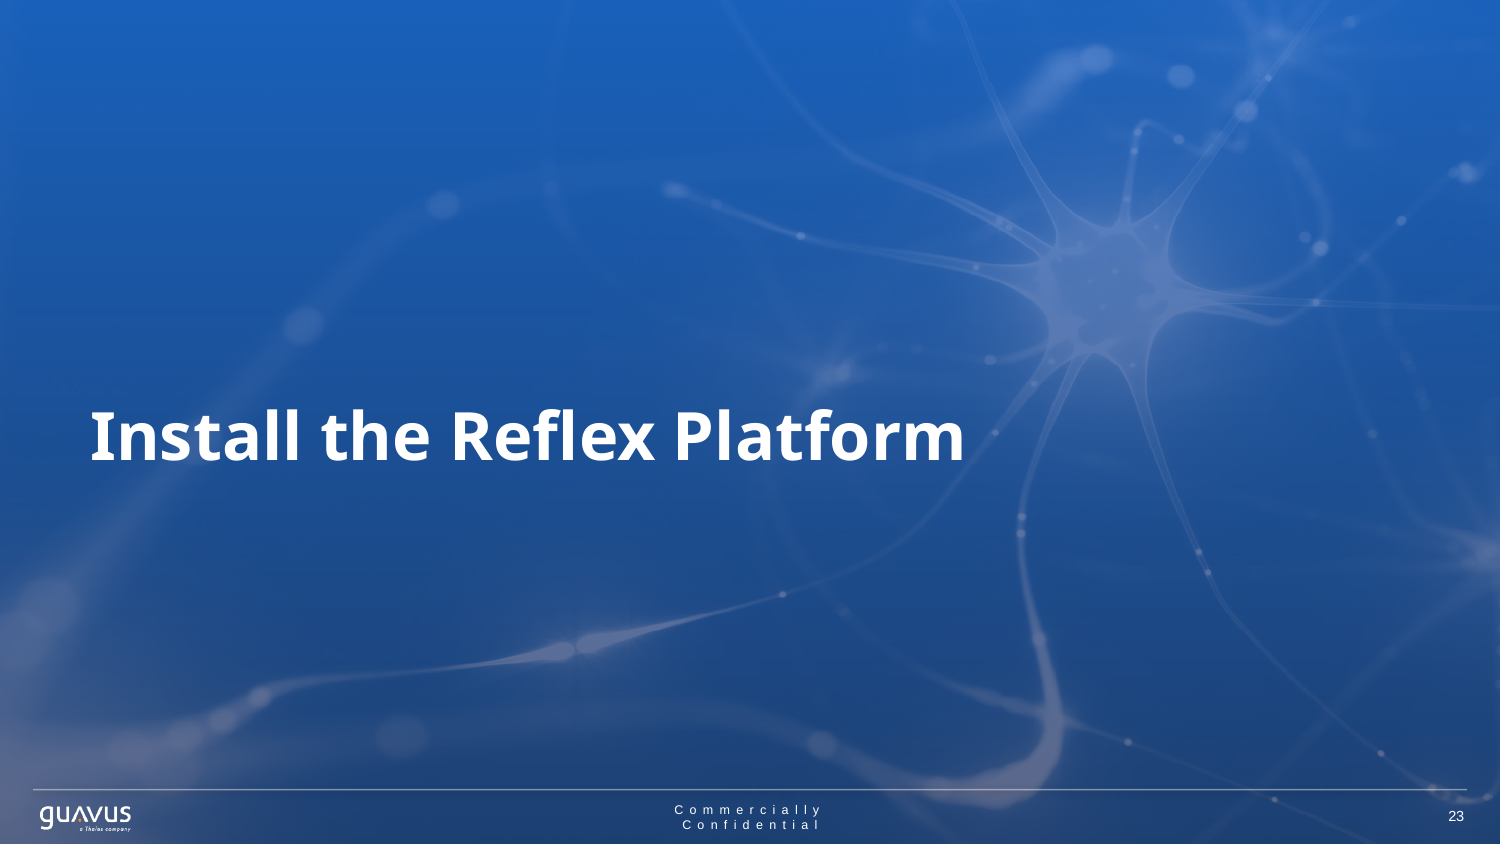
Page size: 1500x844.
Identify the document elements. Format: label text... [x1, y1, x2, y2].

title Install the Reflex Platform [75, 388, 1349, 490]
picture [26, 796, 146, 841]
